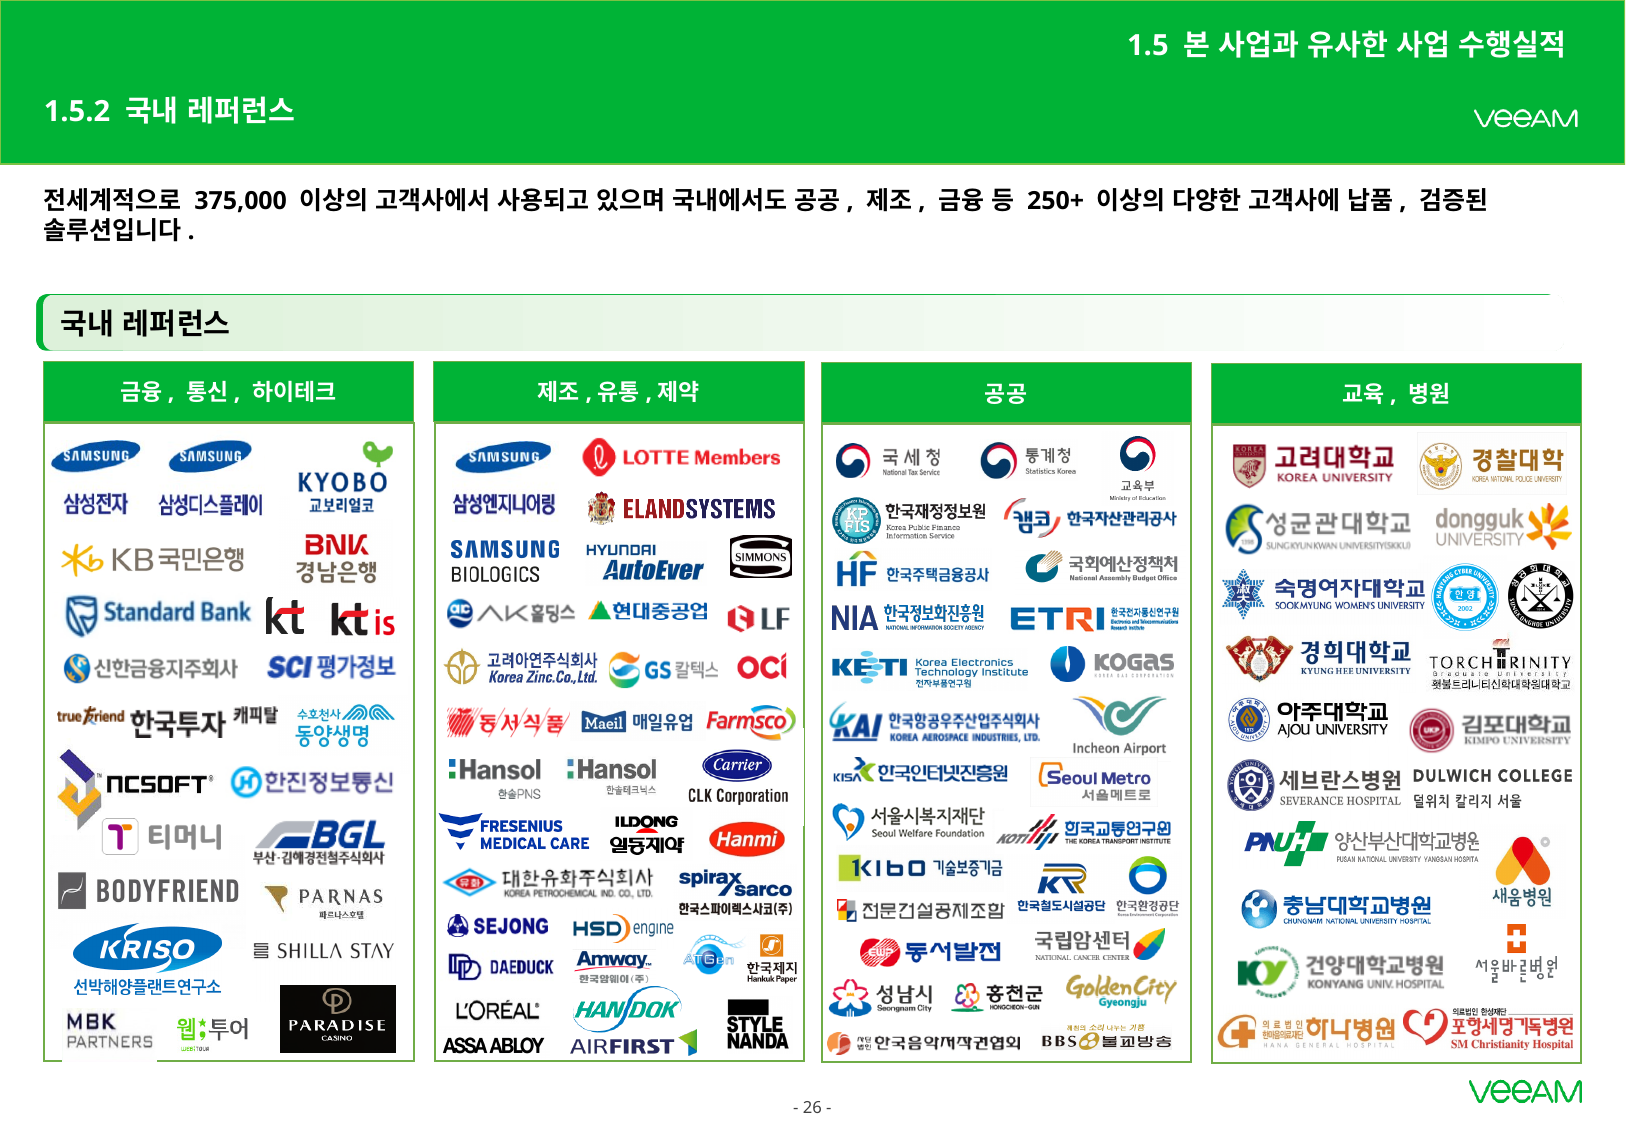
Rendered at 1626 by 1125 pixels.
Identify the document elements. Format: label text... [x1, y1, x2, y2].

list 전세계적으로 375,000 이상의 고객사에서 사용되고 있으며 국내에서도 공공, 제조, 금융 등 250+ 이상의 다양한 고객사에 납품, 검증된 솔루션입니다. [28, 177, 1582, 355]
list 1.5 본 사업과 유사한 사업 수행실적 [862, 16, 1582, 76]
picture [1465, 100, 1586, 136]
text_box 국내 레퍼런스 [43, 294, 1564, 351]
picture [1465, 1074, 1586, 1110]
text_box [43, 361, 1582, 1063]
title 1.5.2 국내 레퍼런스 [28, 88, 989, 136]
